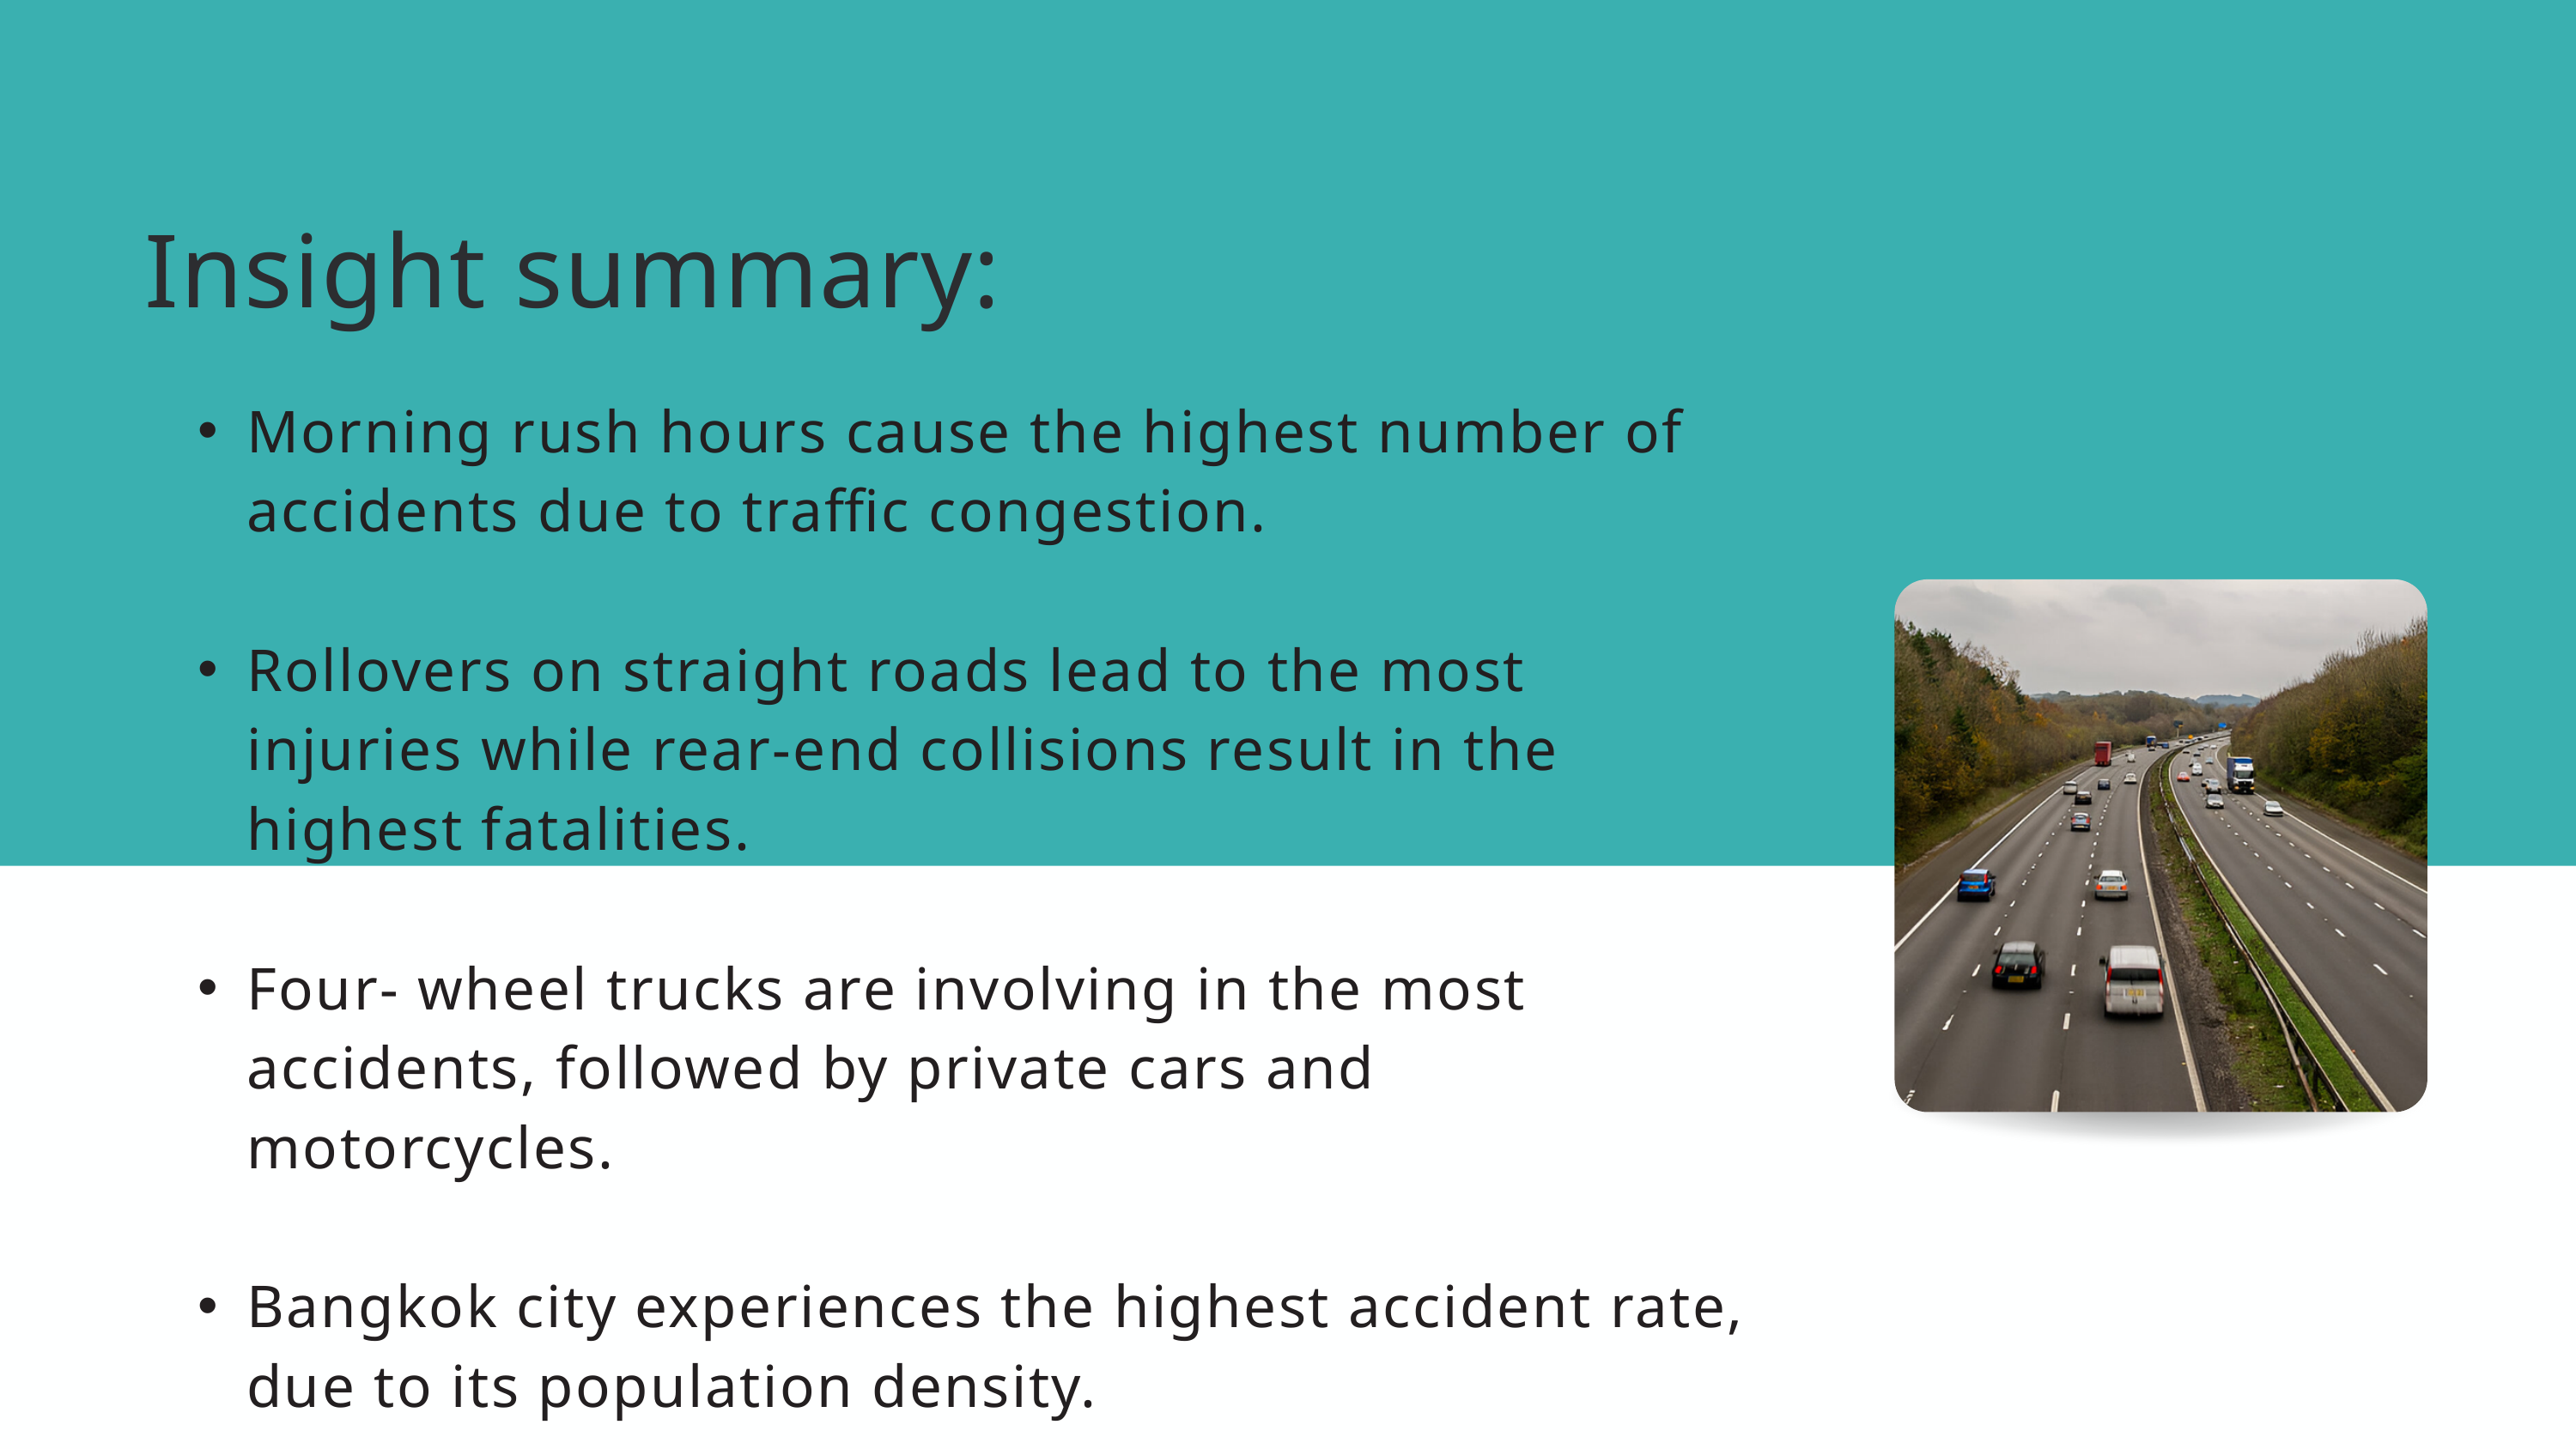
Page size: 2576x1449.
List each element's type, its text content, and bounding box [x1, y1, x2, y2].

text_box [1888, 1040, 2429, 1148]
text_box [1894, 579, 2428, 1113]
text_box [0, 0, 2576, 866]
text_box Morning rush hours cause the highest number of accidents due to traffic congestion. Rollovers on straight roads lead to the most injuries while rear-end collisions result in the highest fatalities. Four- wheel trucks are involving in the most accidents, followed by private cars and motorcycles. Bangkok city experiences the highest accident rate, due to its population density. [149, 876, 1752, 1420]
